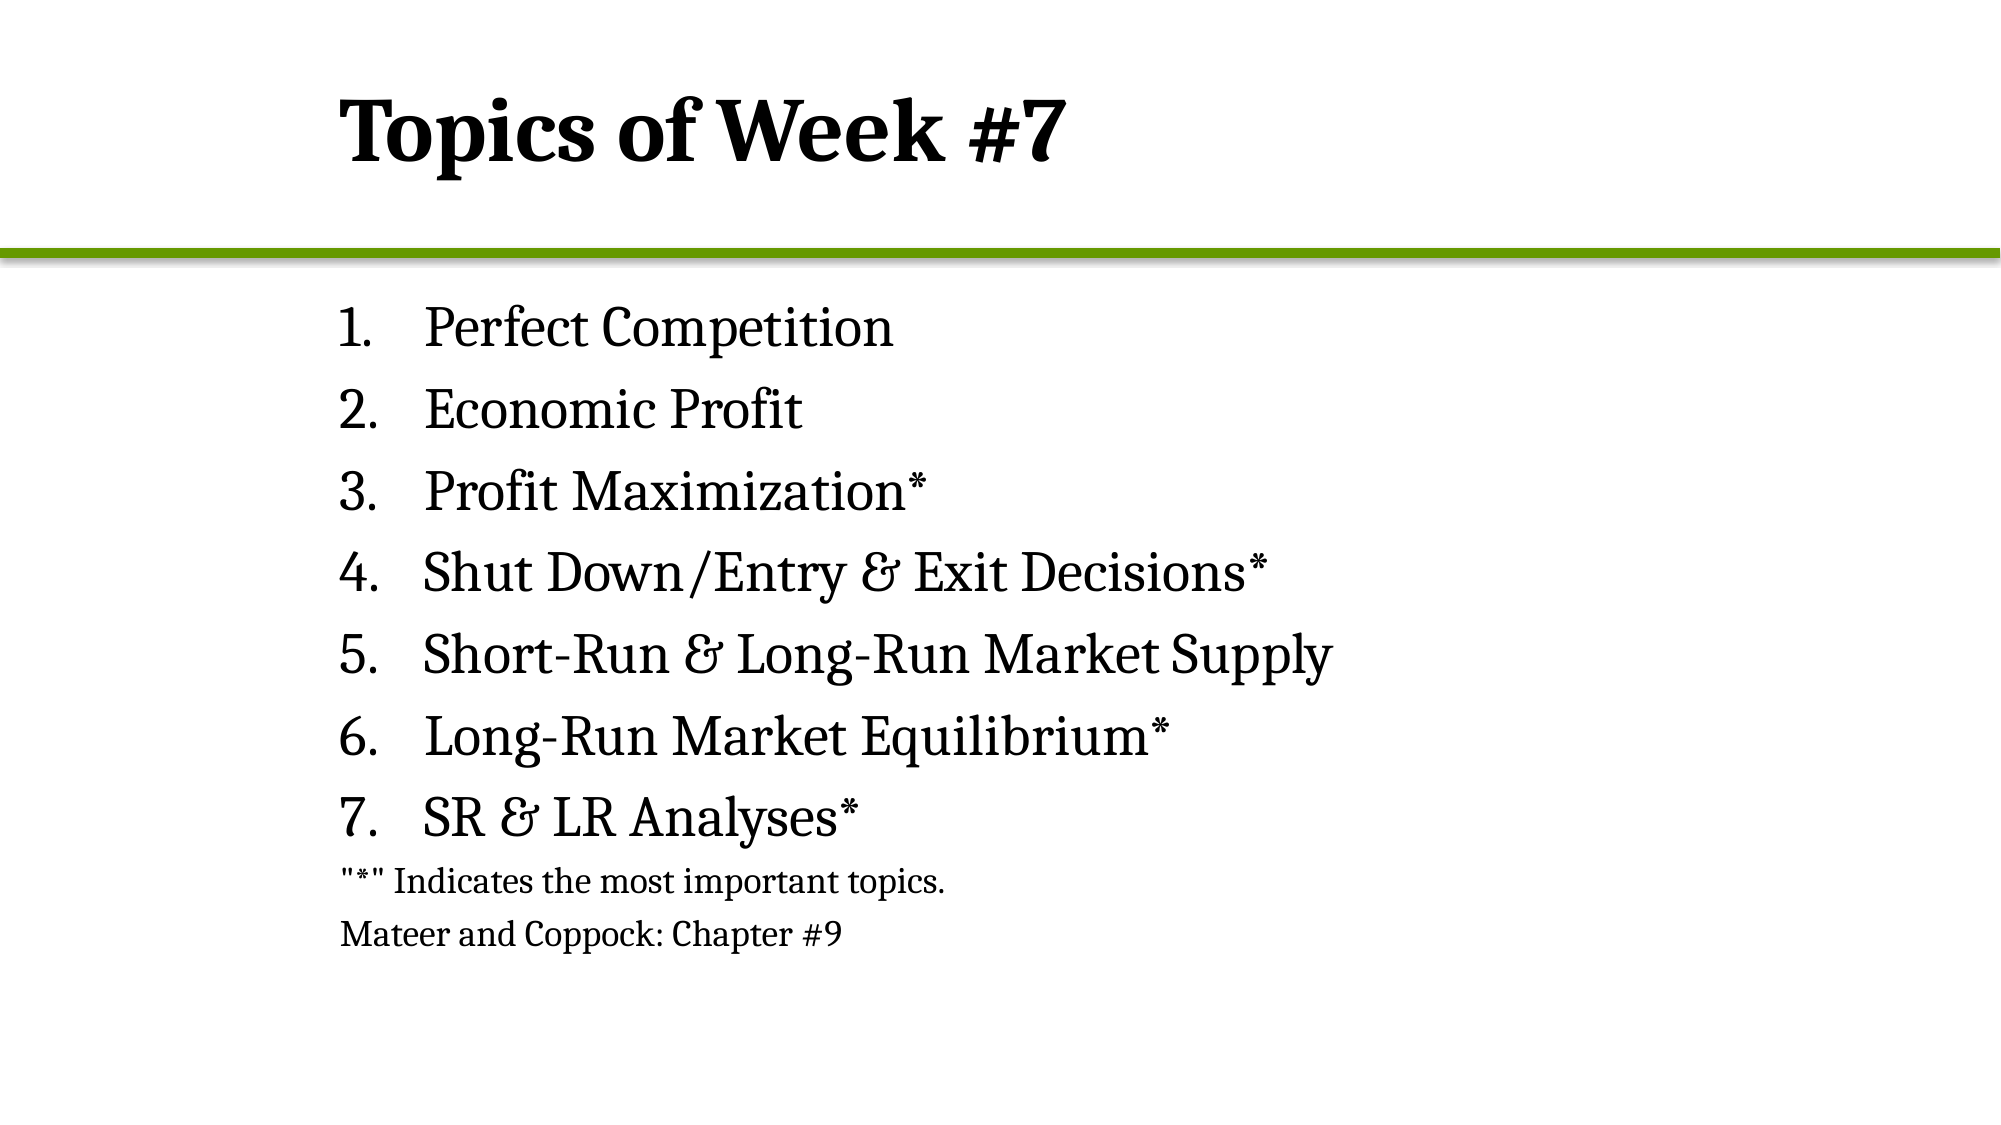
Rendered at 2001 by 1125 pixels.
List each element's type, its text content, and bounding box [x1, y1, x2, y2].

title Topics of Week #7 [324, 0, 1675, 251]
list Perfect Competition Economic Profit Profit Maximization* Shut Down/Entry & Exit Decisions* Short-Run & Long-Run Market Supply Long-Run Market Equilibrium* SR & LR Analyses* "*" Indicates the most important topics. Mateer and Coppock: Chapter #9 [324, 280, 1675, 862]
